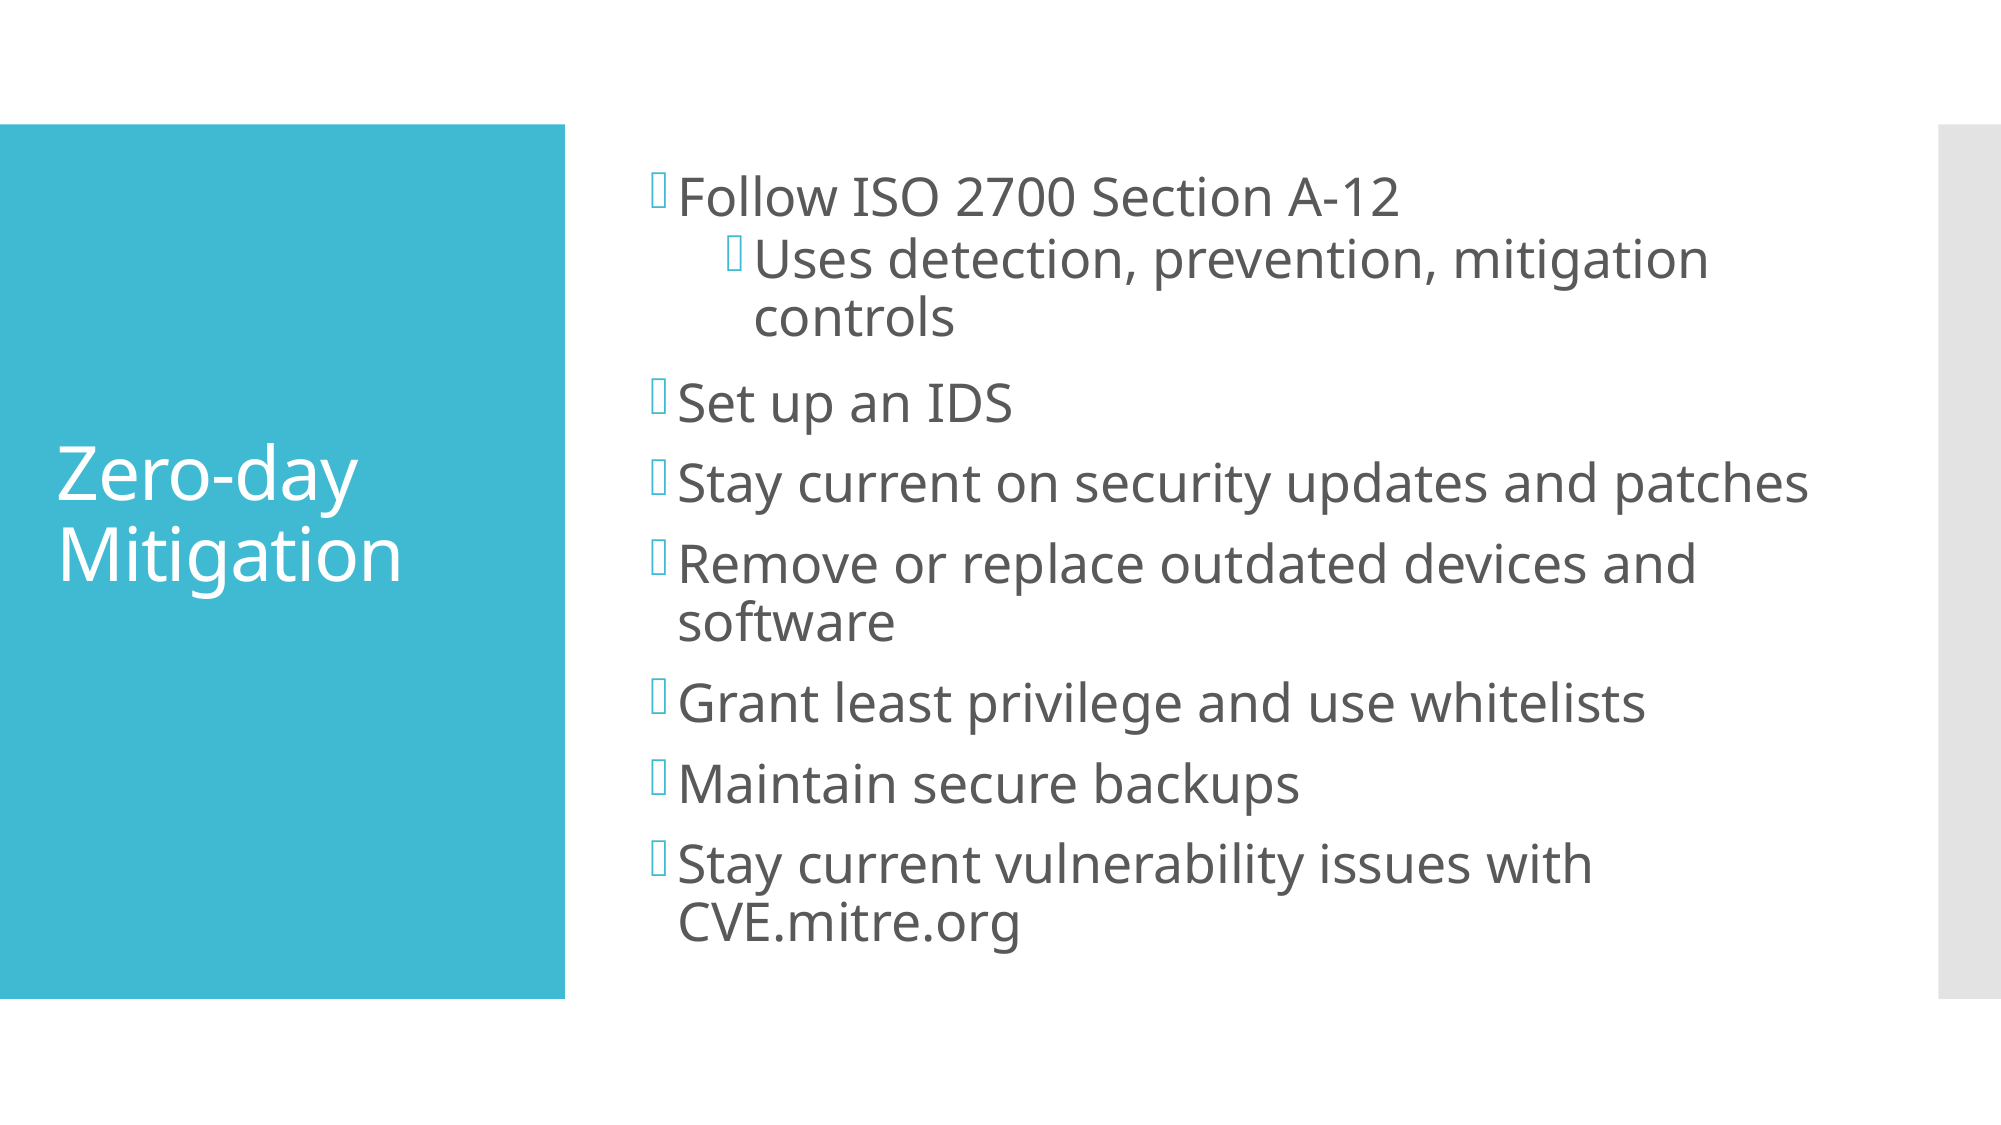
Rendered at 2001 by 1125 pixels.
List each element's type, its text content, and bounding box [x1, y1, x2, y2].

title Zero-day Mitigation [41, 184, 525, 940]
list Follow ISO 2700 Section A-12 Uses detection, prevention, mitigation controls Set up an IDS Stay current on security updates and patches Remove or replace outdated devices and software Grant least privilege and use whitelists Maintain secure backups Stay current vulnerability issues with CVE.mitre.org [634, 141, 1835, 982]
